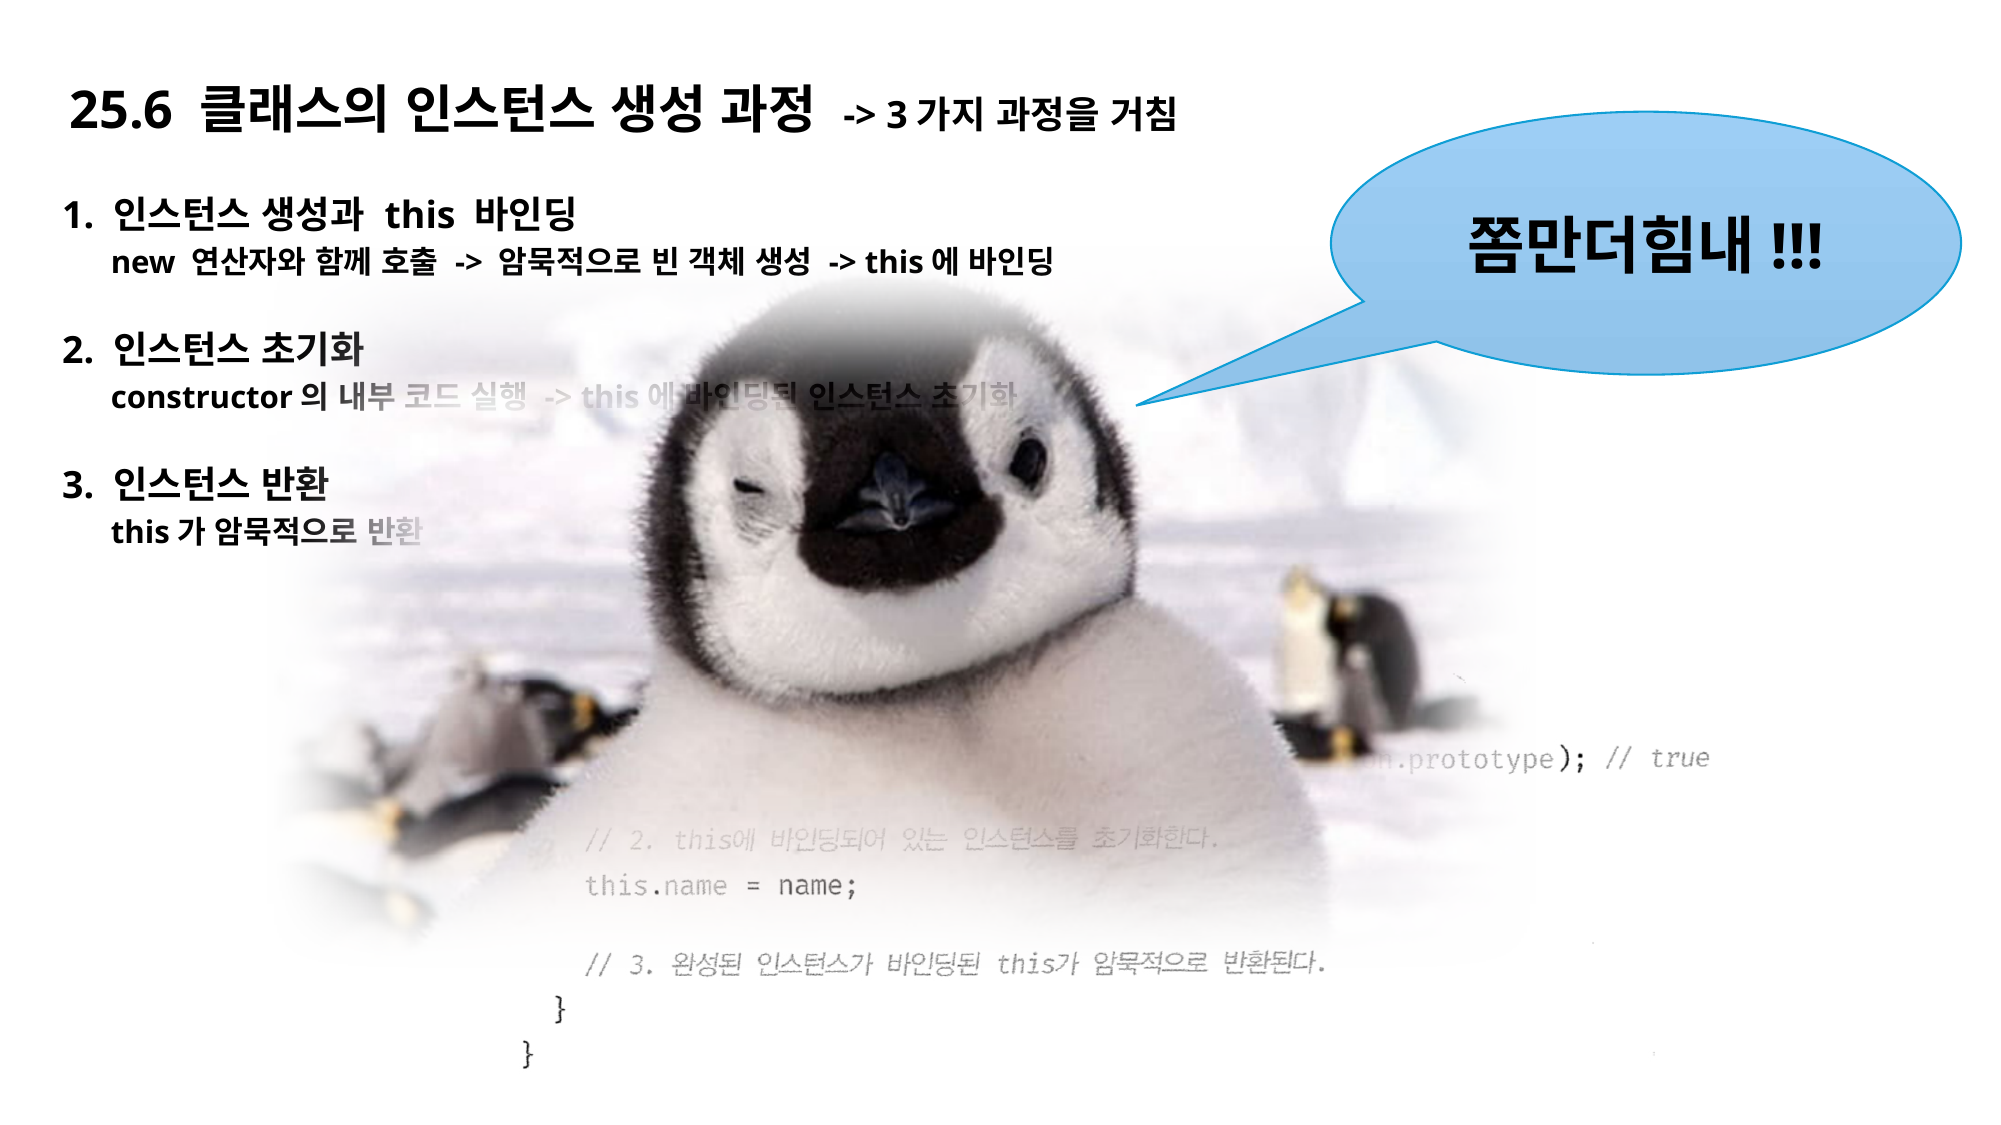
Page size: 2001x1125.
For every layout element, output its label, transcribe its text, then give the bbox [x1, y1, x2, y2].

text_box 1. 인스턴스 생성과 this 바인딩 new 연산자와 함께 호출 -> 암묵적으로 빈 객체 생성 -> this에 바인딩 2. 인스턴스 초기화 constructor의 내부 코드 실행 -> this에 바인딩된 인스턴스 초기화 3. 인스턴스 반환 this가 암묵적으로 반환 [47, 183, 263, 559]
title 25.6 클래스의 인스턴스 생성 과정 -> 3가지 과정을 거침 [54, 55, 1836, 169]
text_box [263, 111, 1962, 972]
picture [474, 972, 1751, 1100]
